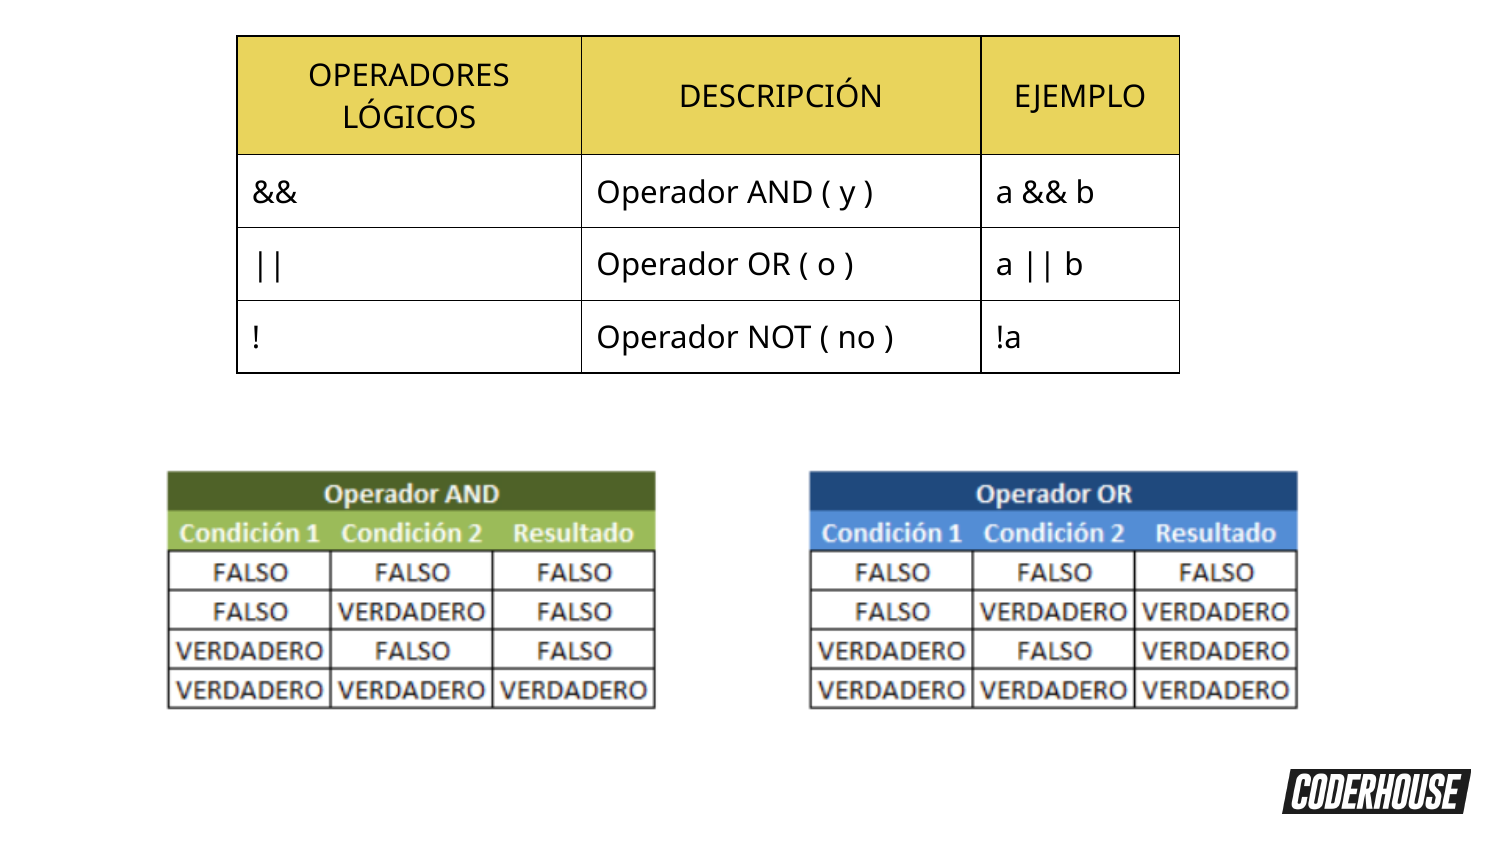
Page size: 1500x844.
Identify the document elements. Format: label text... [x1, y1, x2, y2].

picture [136, 432, 1318, 723]
table_cell !a [982, 301, 1179, 372]
table_cell && [238, 155, 581, 227]
table_cell a && b [982, 155, 1179, 227]
picture [1281, 769, 1471, 814]
table_cell ! [238, 301, 581, 372]
table_cell || [238, 228, 581, 300]
table_header EJEMPLO [982, 37, 1179, 154]
table_cell Operador AND ( y ) [582, 155, 980, 227]
table_cell a || b [982, 228, 1179, 300]
table_cell Operador NOT ( no ) [582, 301, 980, 372]
table_header DESCRIPCIÓN [582, 37, 980, 154]
table_cell Operador OR ( o ) [582, 228, 980, 300]
table_header OPERADORES LÓGICOS [238, 37, 581, 154]
